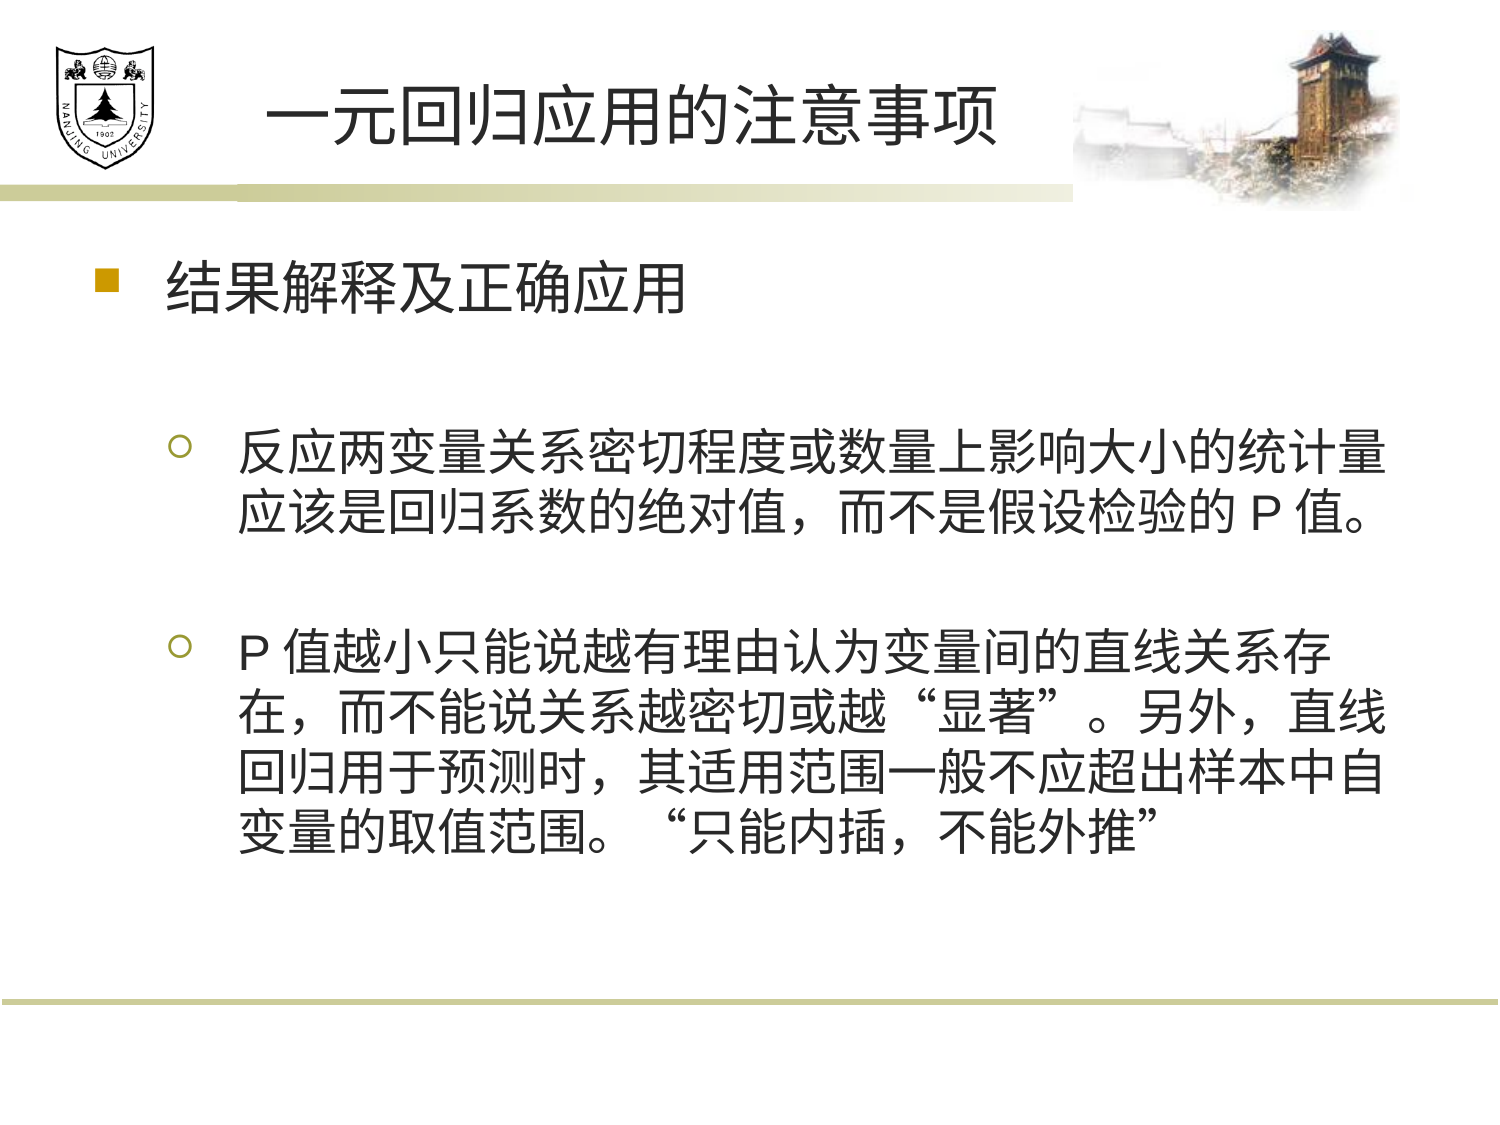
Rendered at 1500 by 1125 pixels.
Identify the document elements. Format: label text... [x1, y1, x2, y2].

picture [1073, 30, 1400, 211]
picture [2, 999, 1498, 1005]
list 结果解释及正确应用 反应两变量关系密切程度或数量上影响大小的统计量应该是回归系数的绝对值，而不是假设检验的P值。 P值越小只能说越有理由认为变量间的直线关系存在，而不能说关系越密切或越“显著”。另外，直线回归用于预测时，其适用范围一般不应超出样本中自变量的取值范围。“只能内插，不能外推” [76, 243, 1413, 965]
title 一元回归应用的注意事项 [171, 66, 1093, 161]
picture [50, 42, 160, 173]
